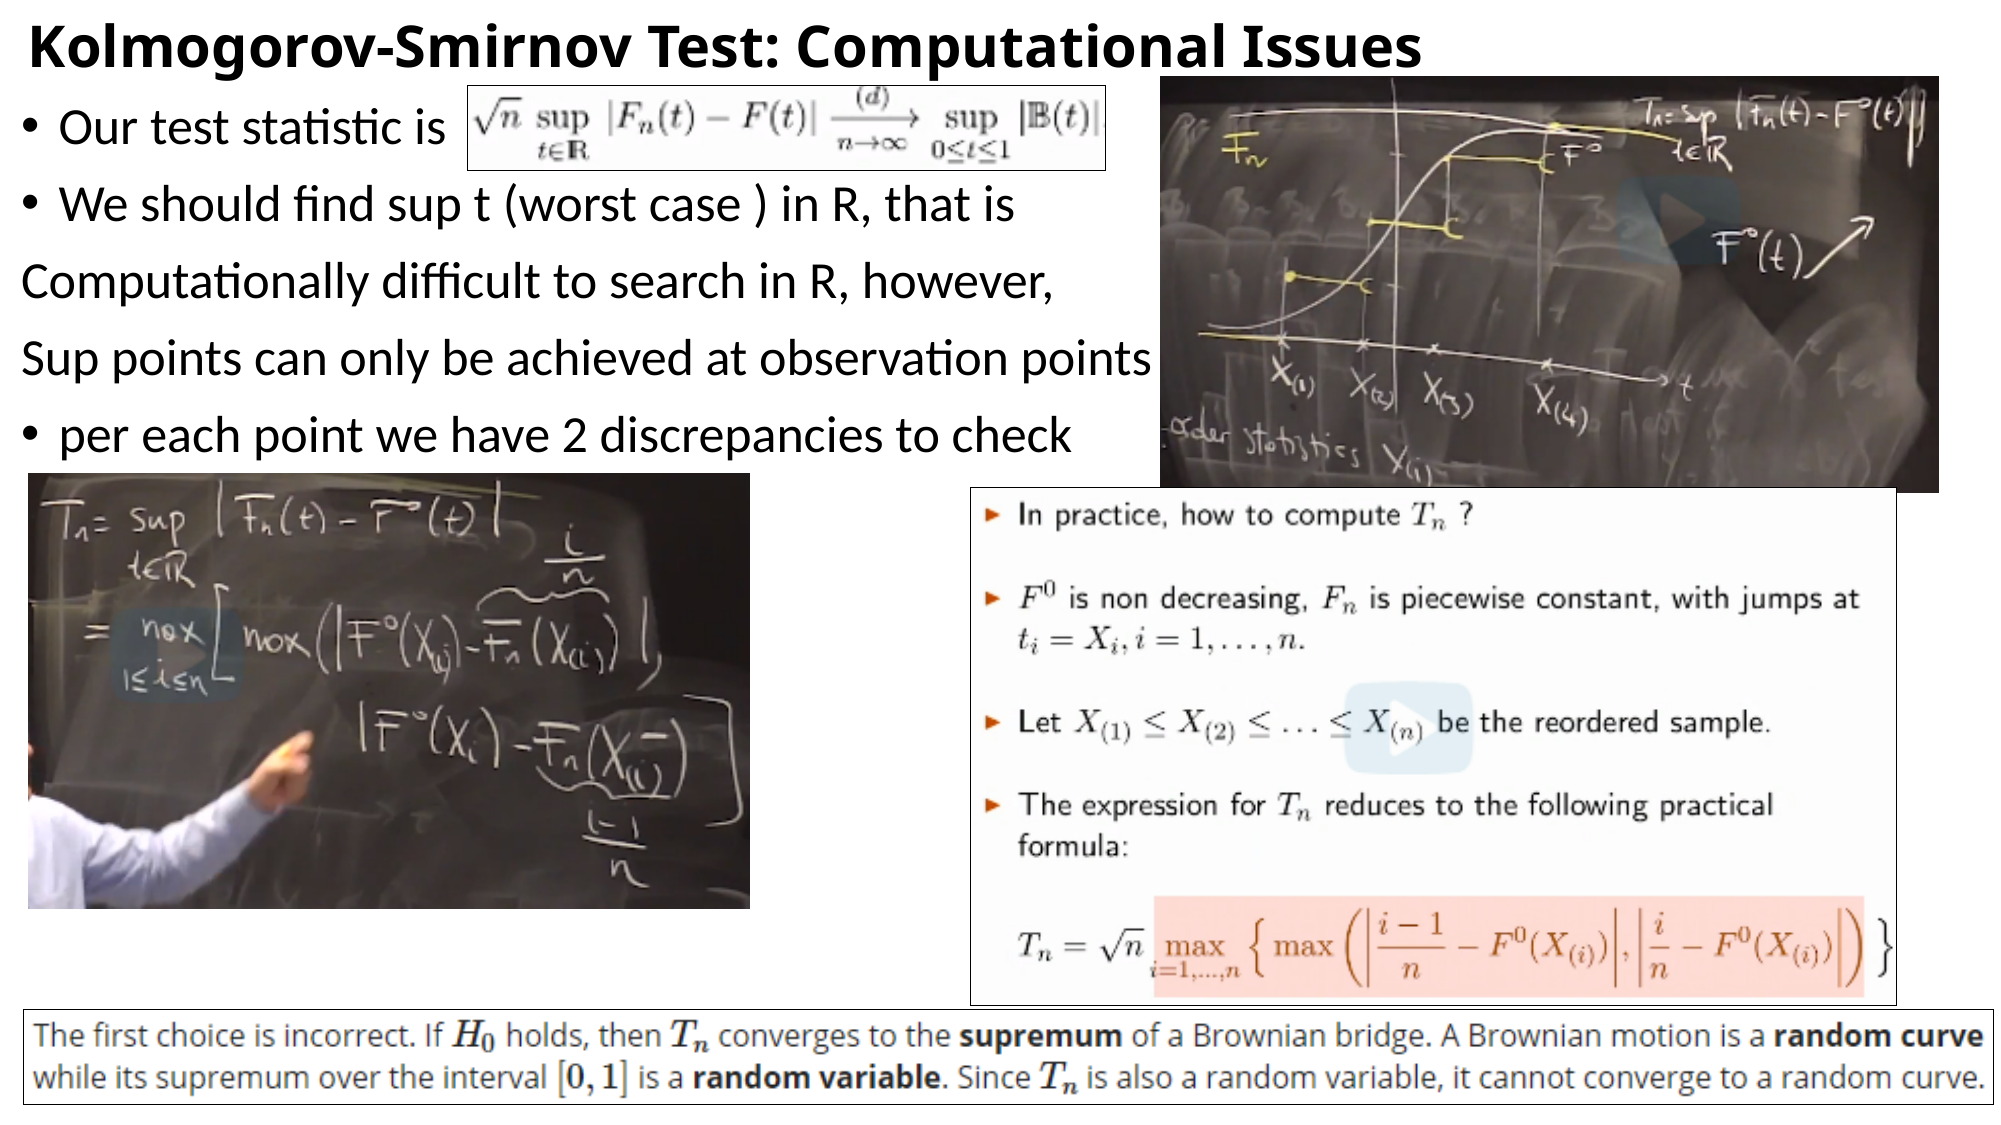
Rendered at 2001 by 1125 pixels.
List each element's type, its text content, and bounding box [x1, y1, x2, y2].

picture [22, 1009, 1994, 1105]
picture [970, 76, 1939, 1006]
list Our test statistic is We should find sup t (worst case ) in R, that is Computationally difficult to search in R, however, Sup points can only be achieved at observation points per each point we have 2 discrepancies to check [5, 91, 1993, 1115]
picture [466, 85, 1106, 171]
title Kolmogorov-Smirnov Test: Computational Issues [12, 9, 1971, 88]
picture [28, 473, 750, 909]
